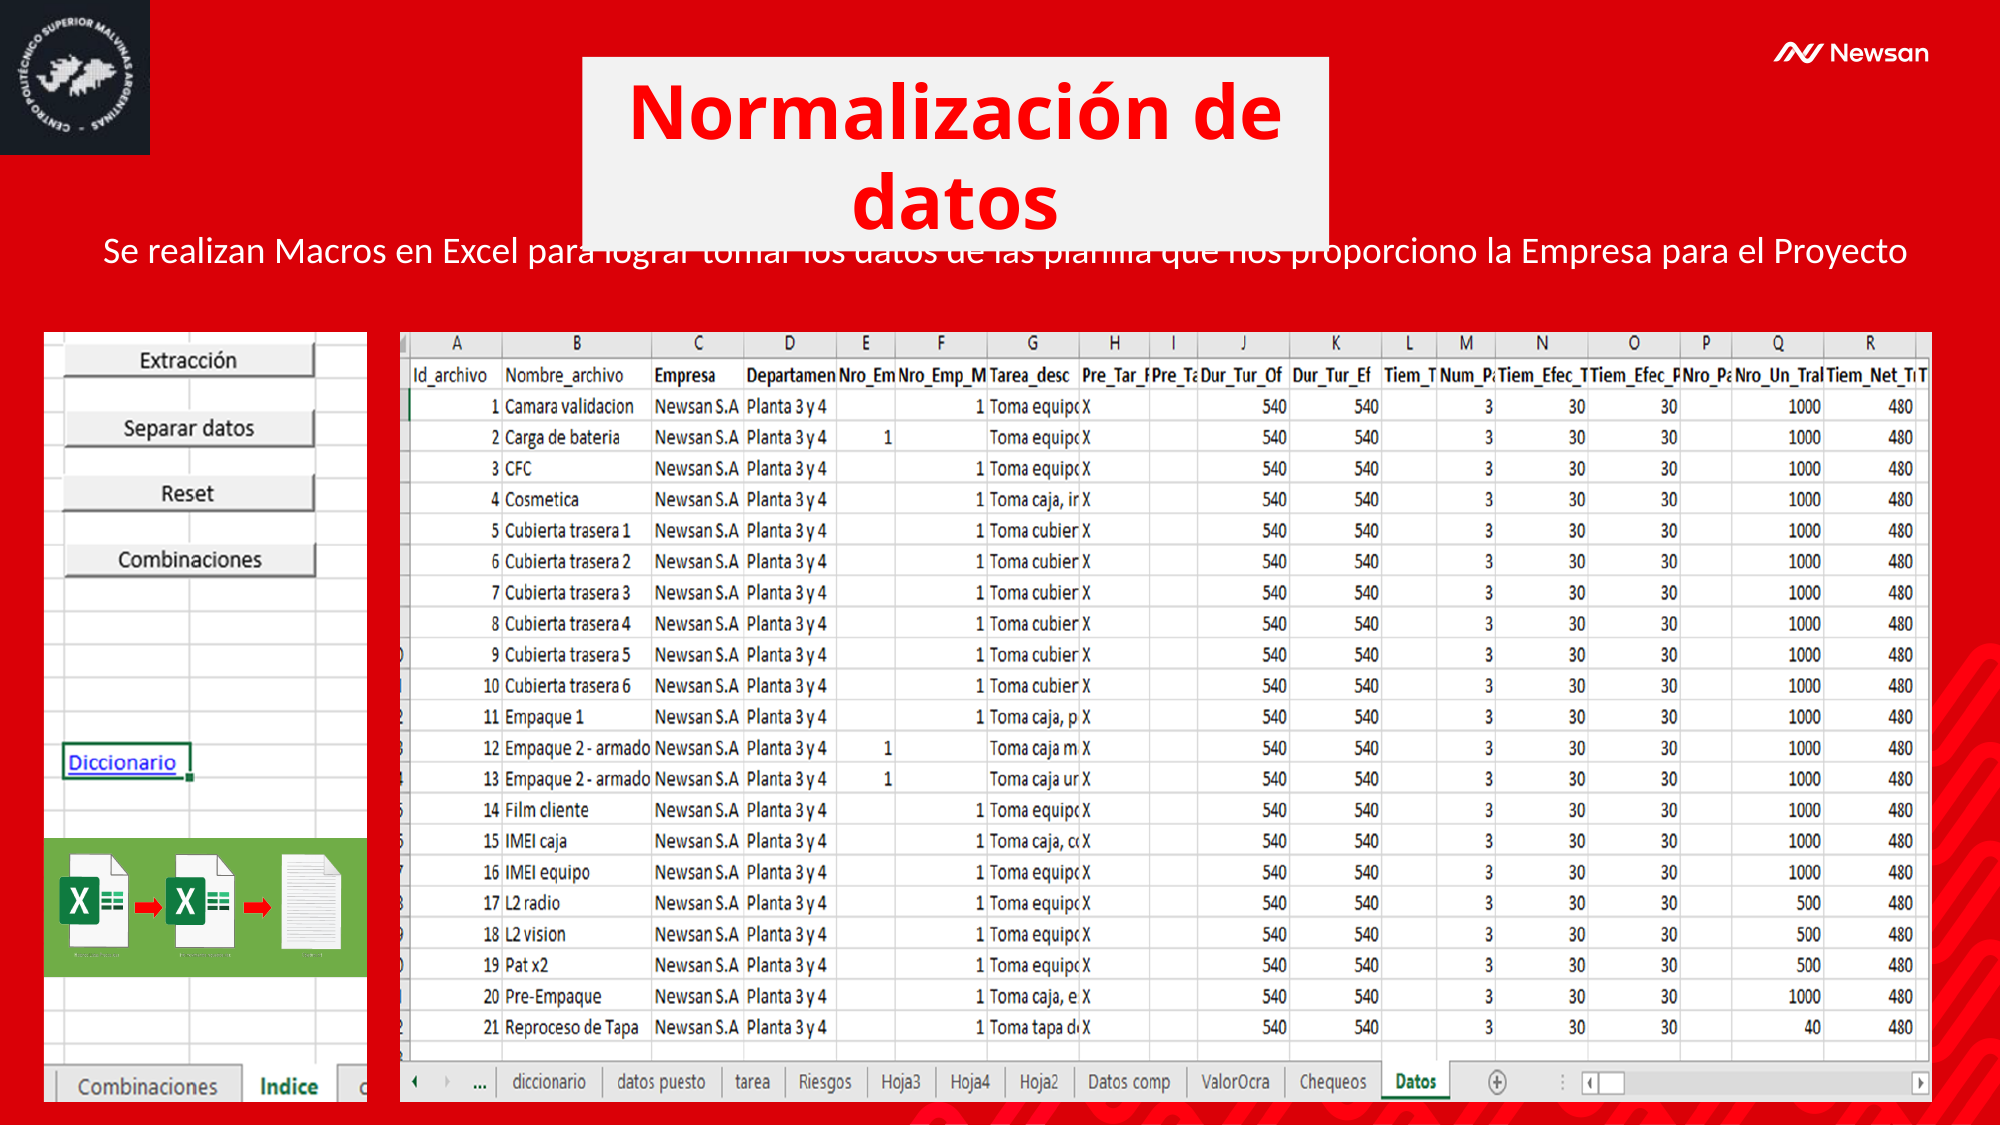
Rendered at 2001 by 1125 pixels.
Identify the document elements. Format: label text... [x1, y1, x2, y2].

text_box Normalización de datos [582, 56, 1330, 252]
text_box Se realizan Macros en Excel para lograr tomar los datos de las planilla que nos proporciono la Empresa para el Proyecto [88, 218, 1932, 278]
picture [0, 0, 2000, 1125]
